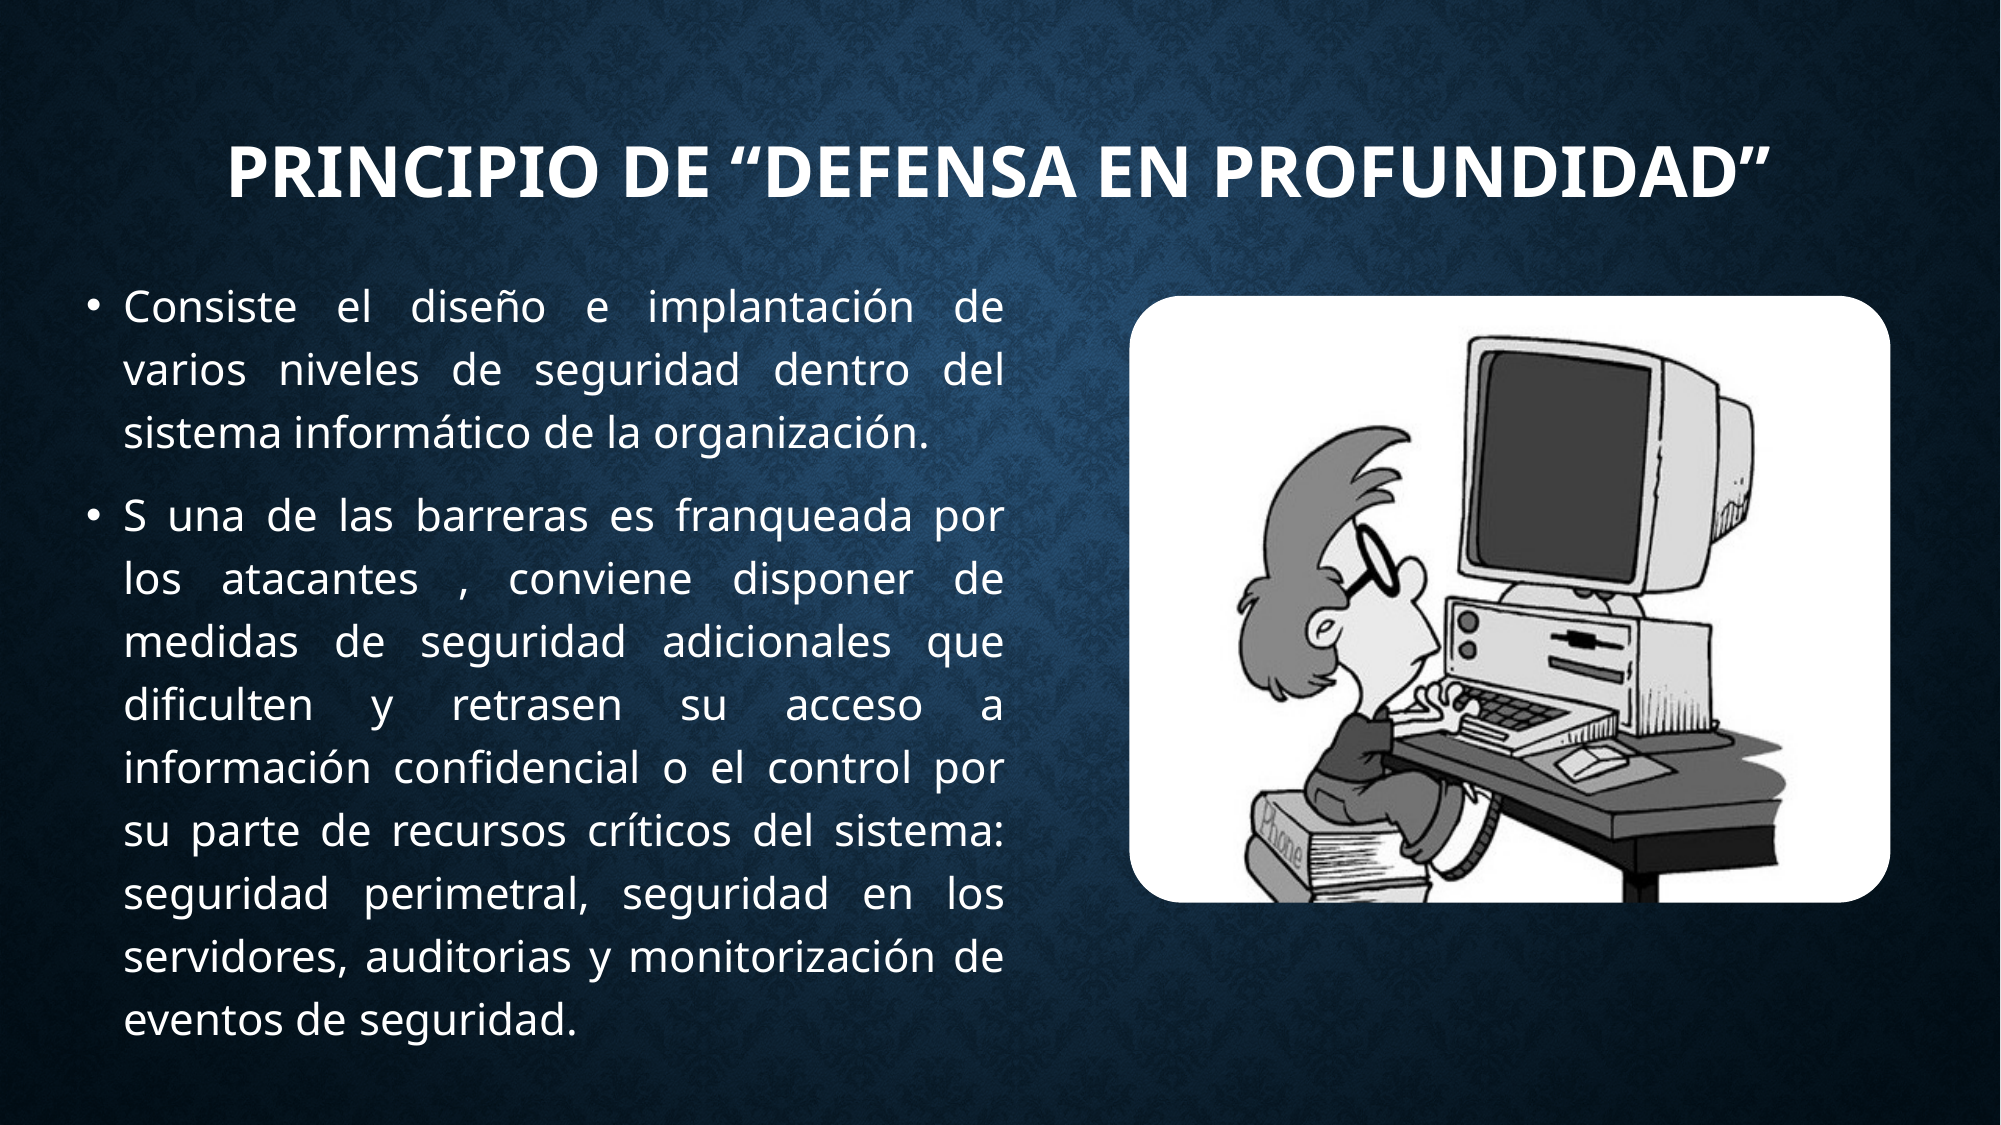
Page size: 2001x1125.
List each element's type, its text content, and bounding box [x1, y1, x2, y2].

list Consiste el diseño e implantación de varios niveles de seguridad dentro del sistema informático de la organización. S una de las barreras es franqueada por los atacantes , conviene disponer de medidas de seguridad adicionales que dificulten y retrasen su acceso a información confidencial o el control por su parte de recursos críticos del sistema: seguridad perimetral, seguridad en los servidores, auditorias y monitorización de eventos de seguridad. [71, 260, 1022, 1059]
picture [1128, 295, 1891, 904]
title Principio de “defensa en profundidad” [107, 66, 1891, 284]
